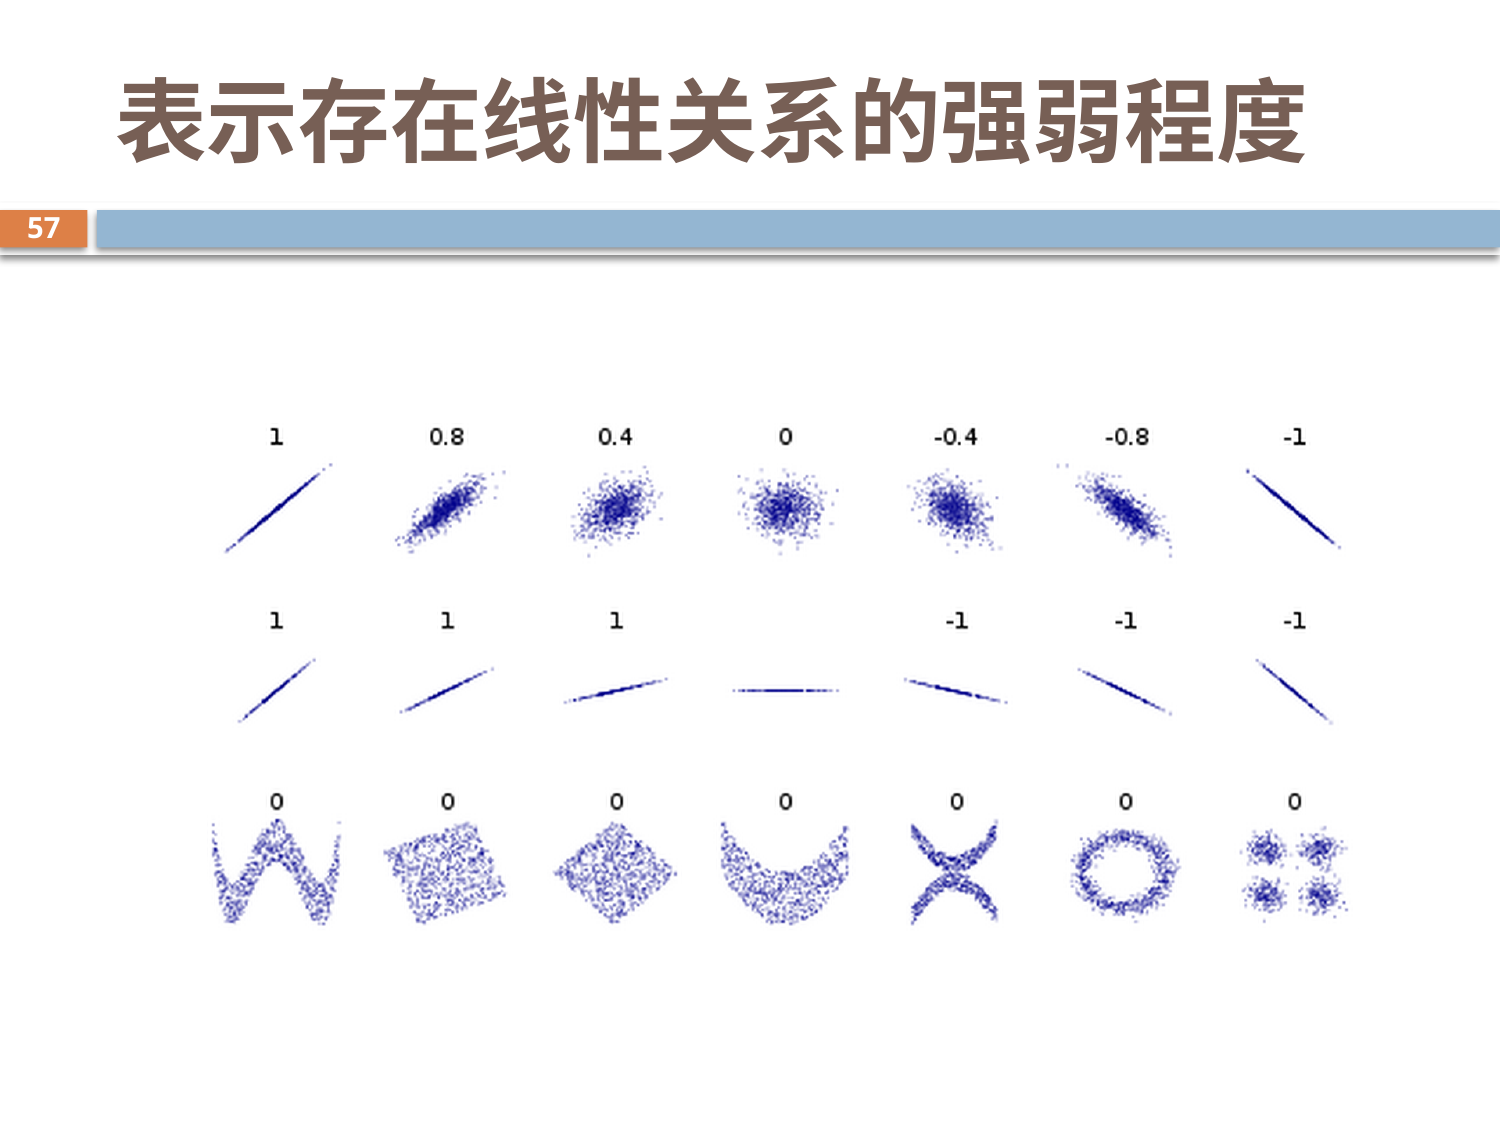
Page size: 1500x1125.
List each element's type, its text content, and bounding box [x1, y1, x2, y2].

slide_number 57 [0, 208, 88, 249]
picture [179, 420, 1360, 949]
